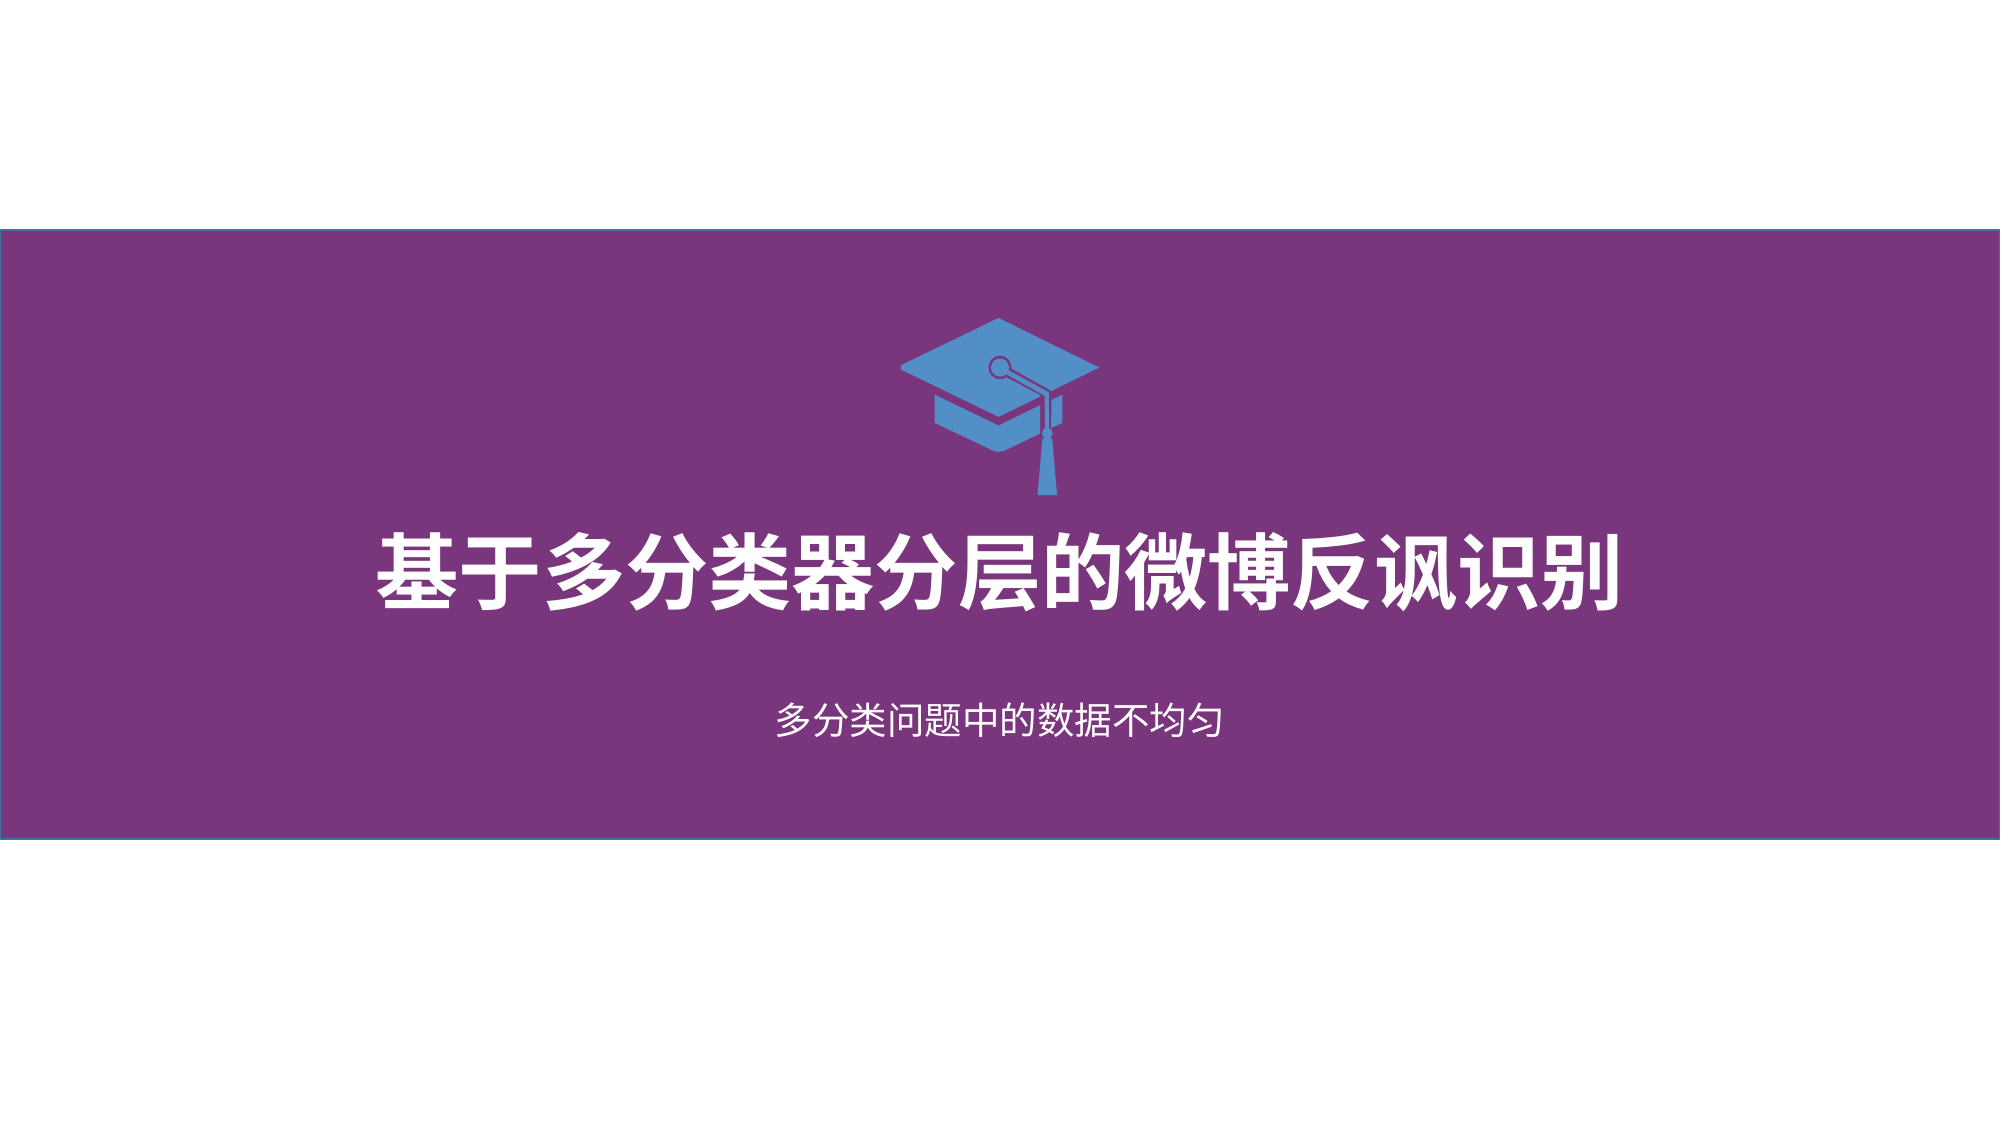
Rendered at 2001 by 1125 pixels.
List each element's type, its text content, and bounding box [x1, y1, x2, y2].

text_box [900, 317, 1100, 496]
text_box [0, 229, 2000, 840]
text_box 多分类问题中的数据不均匀 [760, 667, 1240, 750]
text_box 基于多分类器分层的微博反讽识别 [249, 495, 1750, 629]
